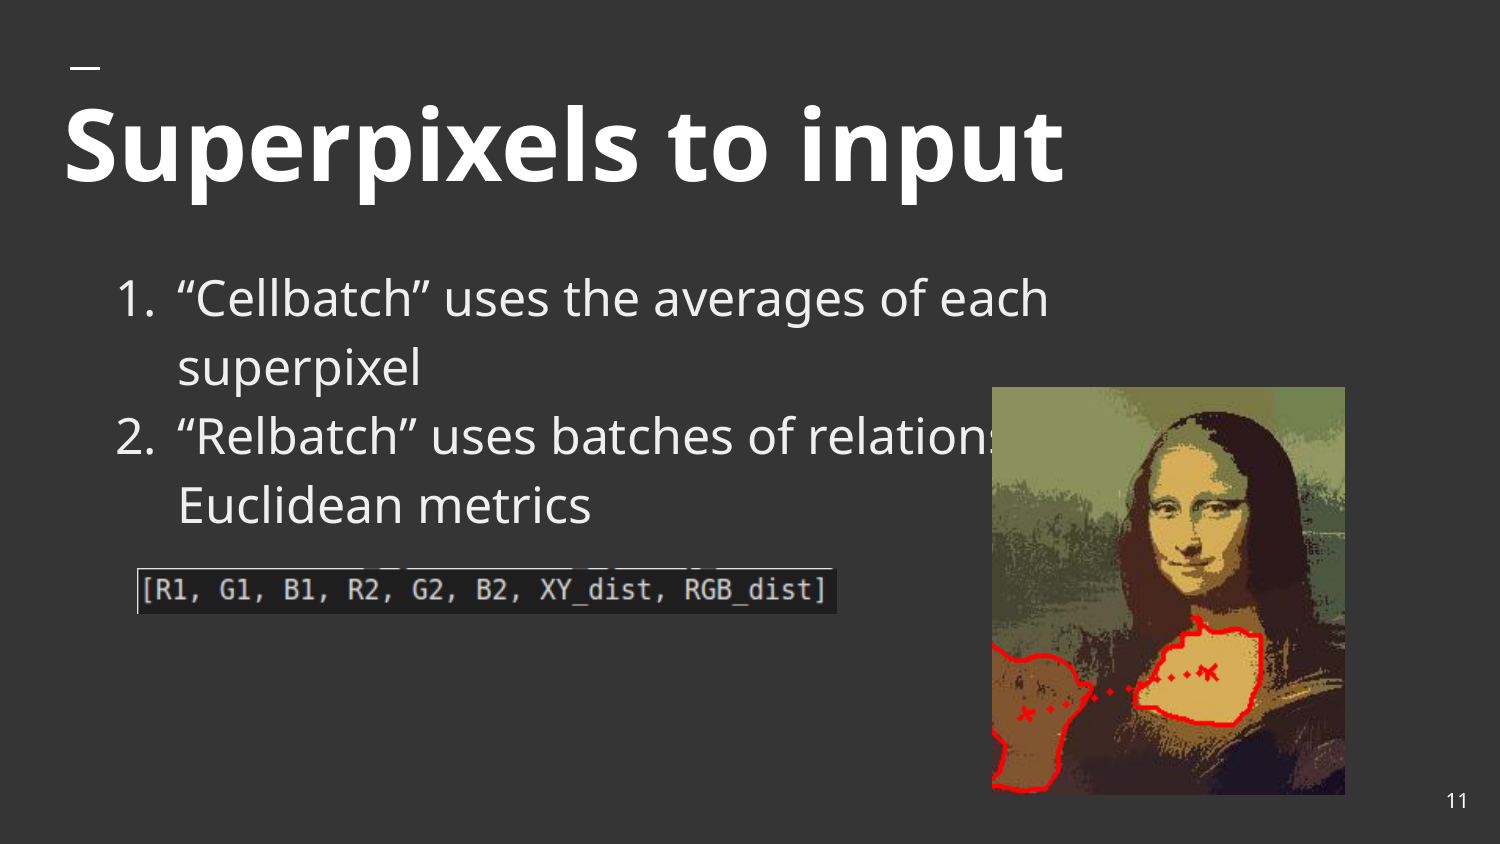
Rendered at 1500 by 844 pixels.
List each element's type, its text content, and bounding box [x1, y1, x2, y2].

picture [992, 387, 1345, 795]
slide_number ‹#› [1394, 769, 1484, 834]
picture [137, 568, 837, 614]
title “Cellbatch” uses the averages of each superpixel “Relbatch” uses batches of relationships with Euclidean metrics [87, 242, 1264, 746]
title Superpixels to input [48, 66, 1479, 259]
